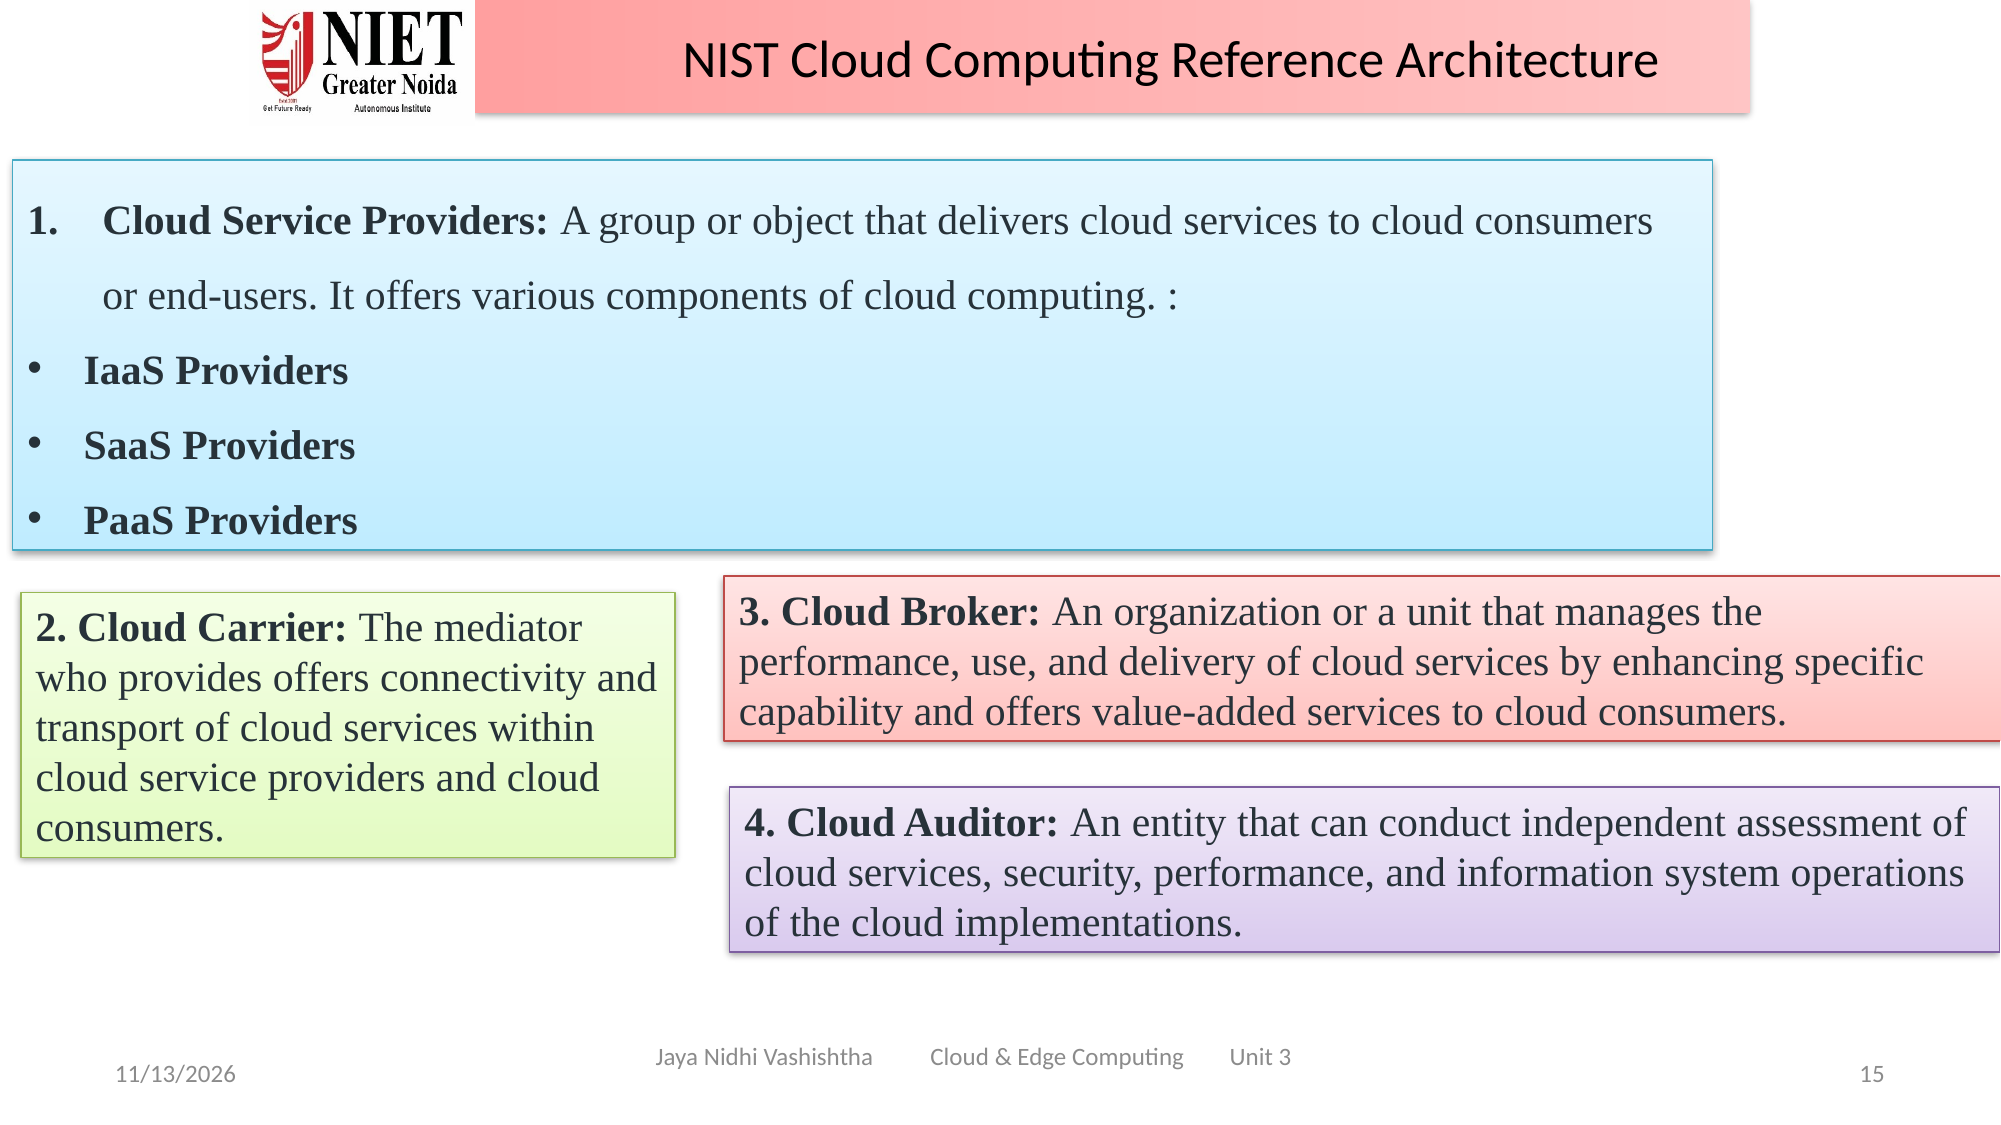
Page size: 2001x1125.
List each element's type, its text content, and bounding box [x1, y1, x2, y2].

slide_number 15 [1433, 1042, 1900, 1103]
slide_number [99, 1042, 567, 1103]
text_box 3. Cloud Broker: An organization or a unit that manages the performance, use, and delivery of cloud services by enhancing specific capability and offers value-added services to cloud consumers. [723, 575, 2000, 742]
text_box 2. Cloud Carrier: The mediator who provides offers connectivity and transport of cloud services within cloud service providers and cloud consumers. [20, 592, 676, 858]
picture [249, 0, 476, 127]
footer Jaya Nidhi Vashishtha Cloud & Edge Computing Unit 3 [624, 1025, 1450, 1085]
text_box NIST Cloud Computing Reference Architecture [478, 0, 1751, 113]
text_box 4. Cloud Auditor: An entity that can conduct independent assessment of cloud services, security, performance, and information system operations of the cloud implementations. [729, 786, 2000, 953]
text_box Cloud Service Providers: A group or object that delivers cloud services to cloud consumers or end-users. It offers various components of cloud computing. : IaaS Providers SaaS Providers PaaS Providers [12, 159, 1713, 551]
